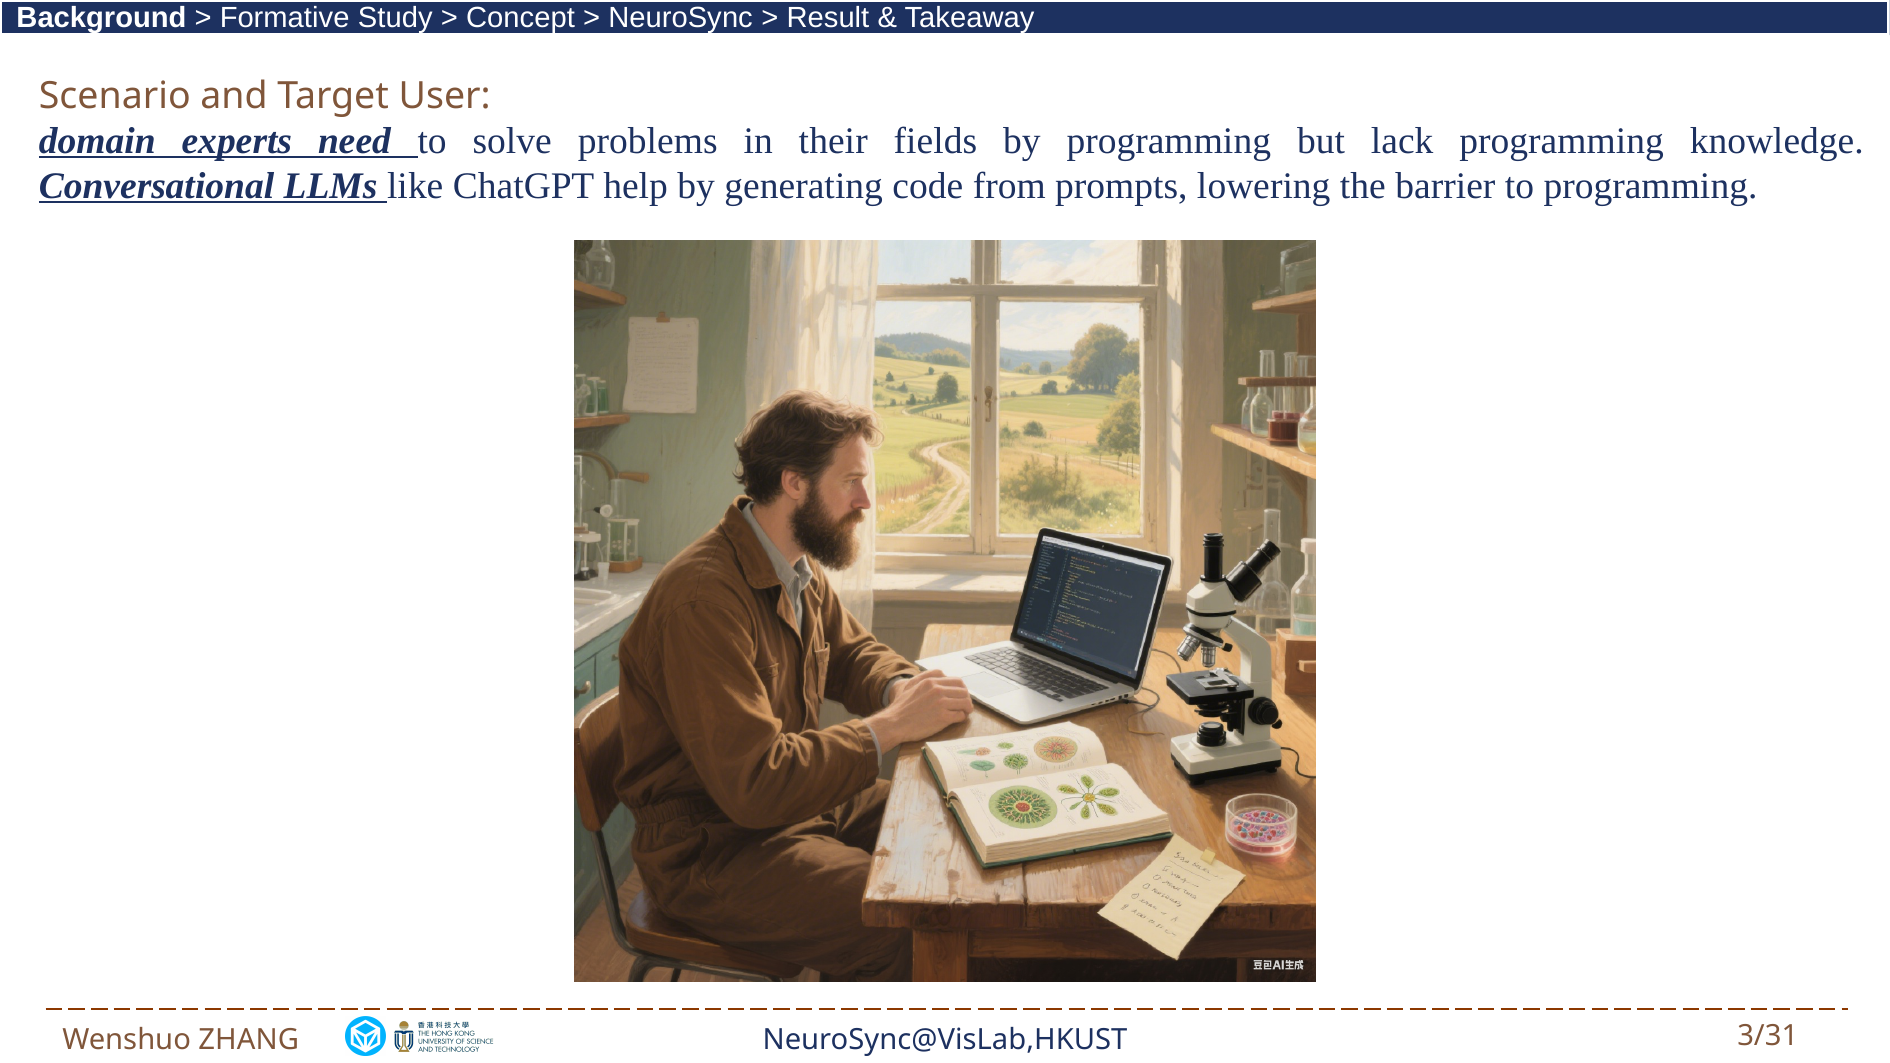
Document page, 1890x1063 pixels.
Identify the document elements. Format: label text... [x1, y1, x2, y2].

text_box Background > Formative Study > Concept > NeuroSync > Result & Takeaway [1, 0, 1506, 41]
picture [573, 240, 1316, 983]
picture [345, 1043, 358, 1056]
picture [373, 1016, 508, 1056]
text_box Scenario and Target User: domain experts need to solve problems in their fields by programming but lack programming knowledge. Conversational LLMs like ChatGPT help by generating code from prompts, lowering the barrier to programming. [7, 63, 1883, 214]
picture [345, 1016, 358, 1029]
text_box 3/31 [1722, 1009, 1830, 1060]
picture [351, 1021, 380, 1052]
